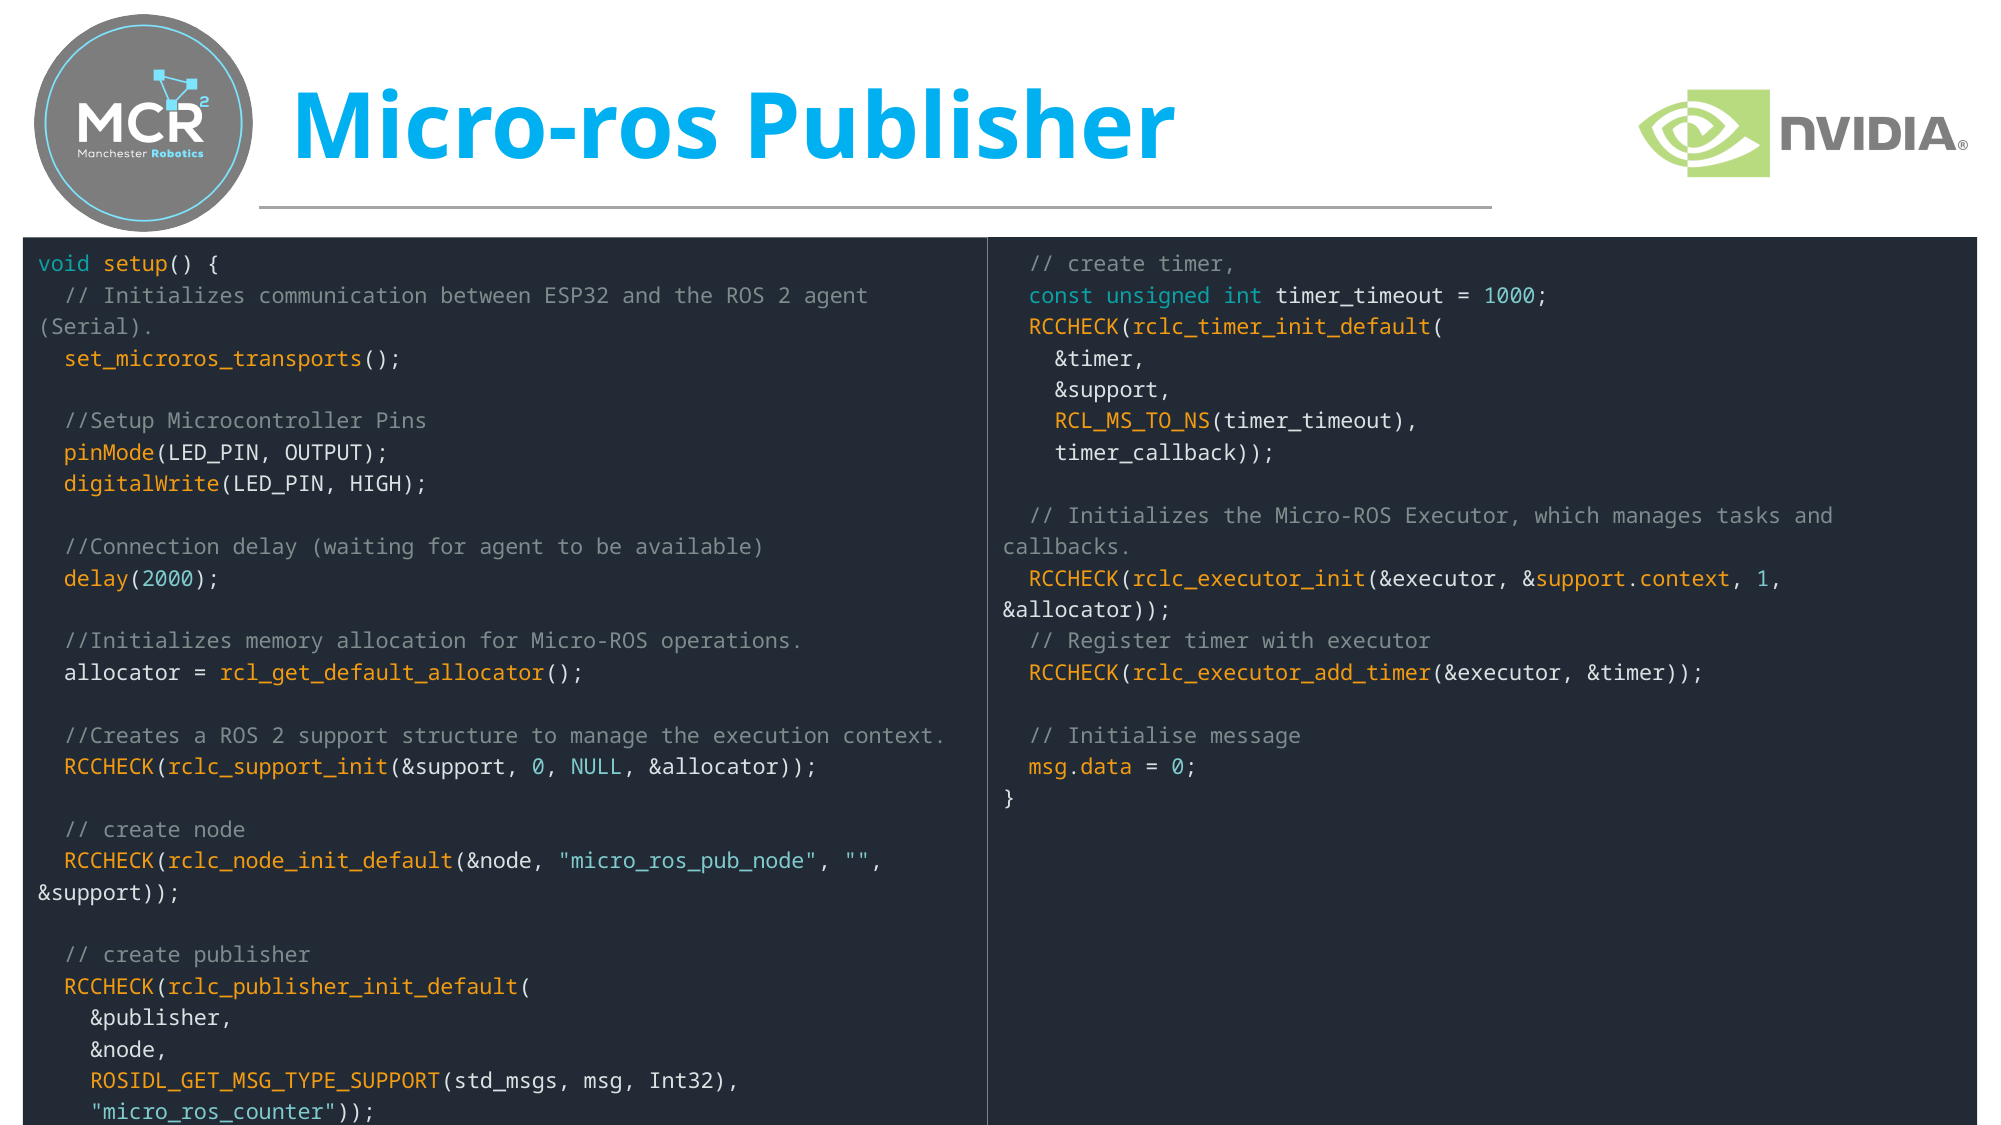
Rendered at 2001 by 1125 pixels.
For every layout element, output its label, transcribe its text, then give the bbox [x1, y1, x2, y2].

title Micro-ros Publisher [275, 19, 1615, 238]
list void setup() { // Initializes communication between ESP32 and the ROS 2 agent (Serial). set_microros_transports(); //Setup Microcontroller Pins pinMode(LED_PIN, OUTPUT); digitalWrite(LED_PIN, HIGH); //Connection delay (waiting for agent to be available) delay(2000); //Initializes memory allocation for Micro-ROS operations. allocator = rcl_get_default_allocator(); //Creates a ROS 2 support structure to manage the execution context. RCCHECK(rclc_support_init(&support, 0, NULL, &allocator)); // create node RCCHECK(rclc_node_init_default(&node, "micro_ros_pub_node", "", &support)); // create publisher RCCHECK(rclc_publisher_init_default( &publisher, &node, ROSIDL_GET_MSG_TYPE_SUPPORT(std_msgs, msg, Int32), "micro_ros_counter")); [22, 237, 987, 1125]
text_box // create timer, const unsigned int timer_timeout = 1000; RCCHECK(rclc_timer_init_default( &timer, &support, RCL_MS_TO_NS(timer_timeout), timer_callback)); // Initializes the Micro-ROS Executor, which manages tasks and callbacks. RCCHECK(rclc_executor_init(&executor, &support.context, 1, &allocator)); // Register timer with executor RCCHECK(rclc_executor_add_timer(&executor, &timer)); // Initialise message msg.data = 0; } [987, 237, 1978, 1125]
